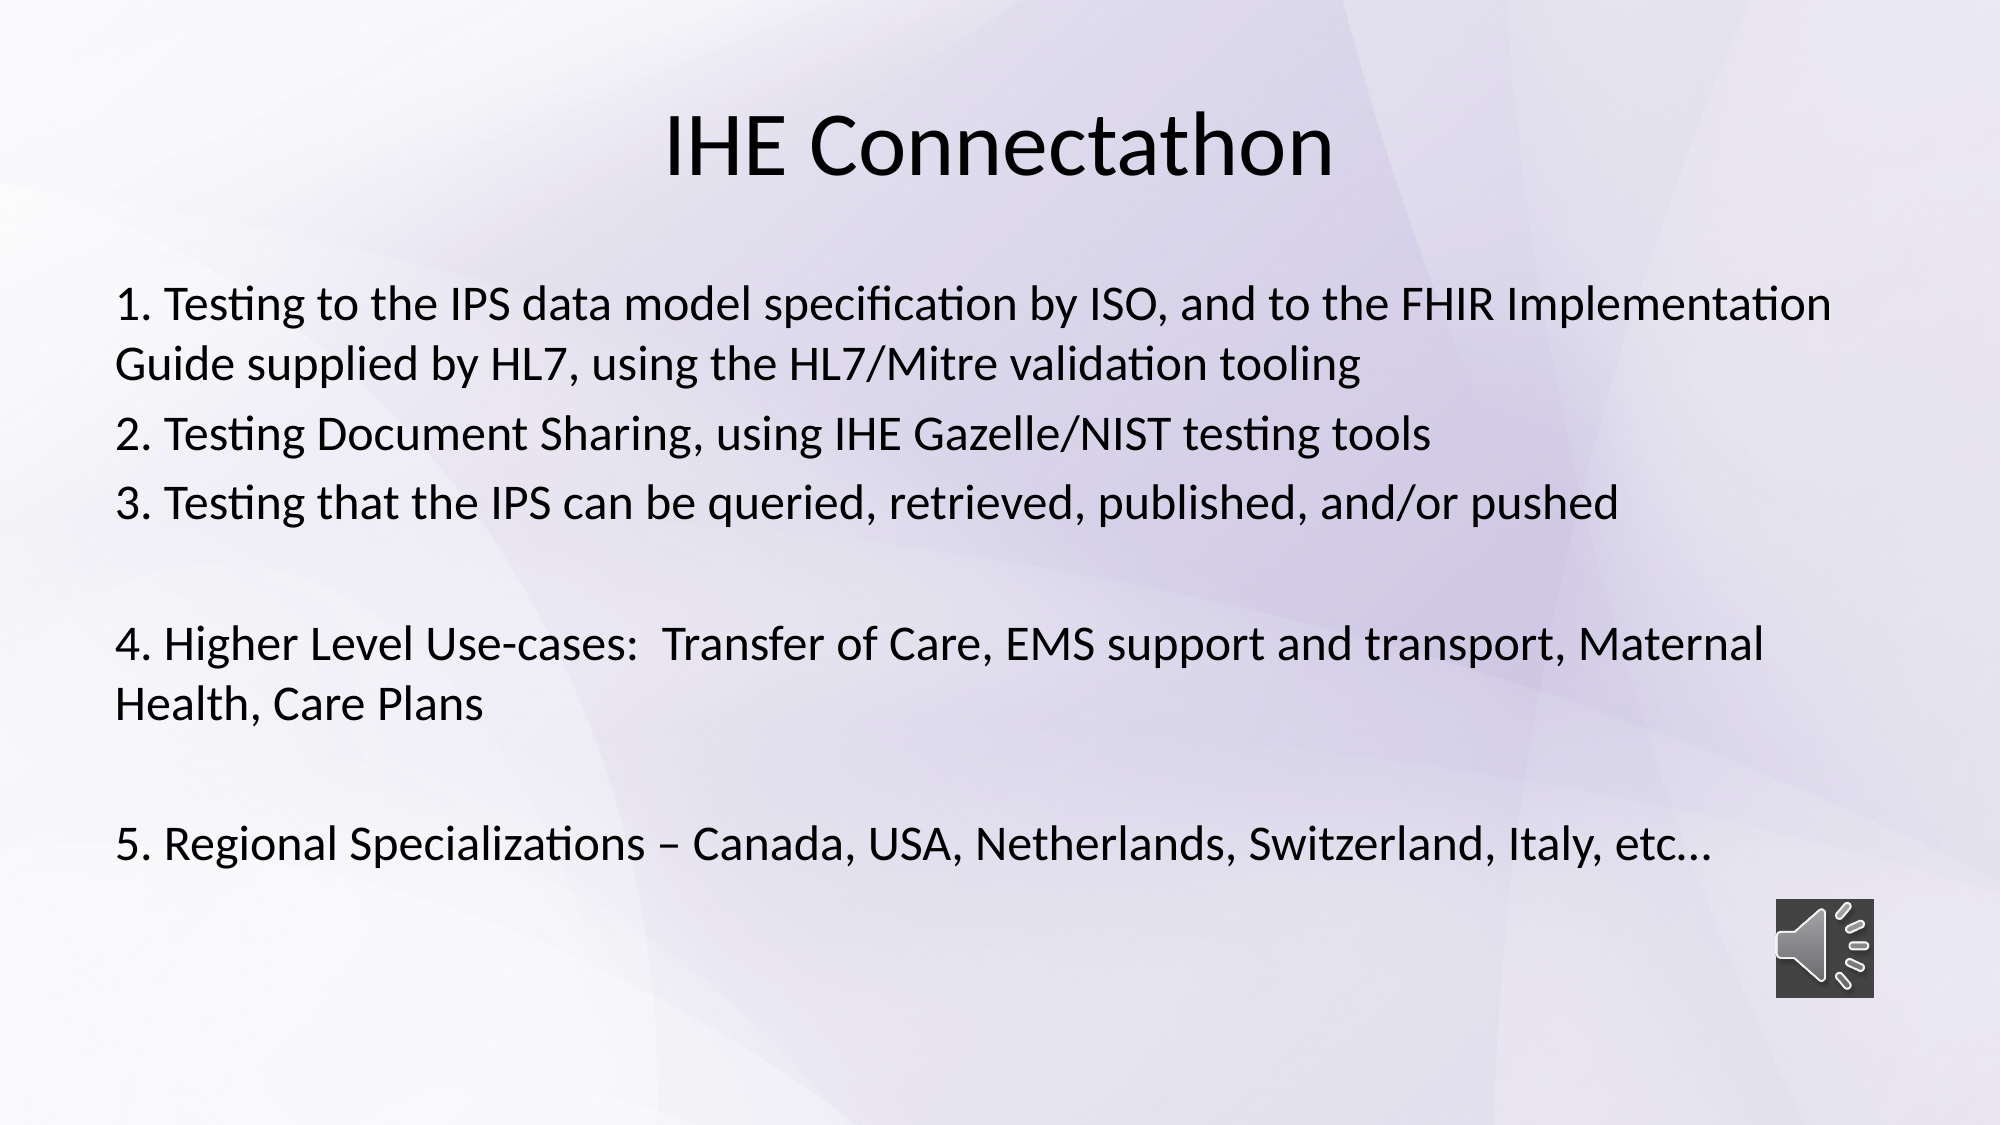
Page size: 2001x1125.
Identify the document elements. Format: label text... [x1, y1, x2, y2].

picture [1774, 898, 1876, 999]
list 1. Testing to the IPS data model specification by ISO, and to the FHIR Implementation Guide supplied by HL7, using the HL7/Mitre validation tooling 2. Testing Document Sharing, using IHE Gazelle/NIST testing tools 3. Testing that the IPS can be queried, retrieved, published, and/or pushed 4. Higher Level Use-cases: Transfer of Care, EMS support and transport, Maternal Health, Care Plans 5. Regional Specializations – Canada, USA, Netherlands, Switzerland, Italy, etc… [99, 262, 1900, 1005]
title IHE Connectathon [99, 45, 1900, 233]
